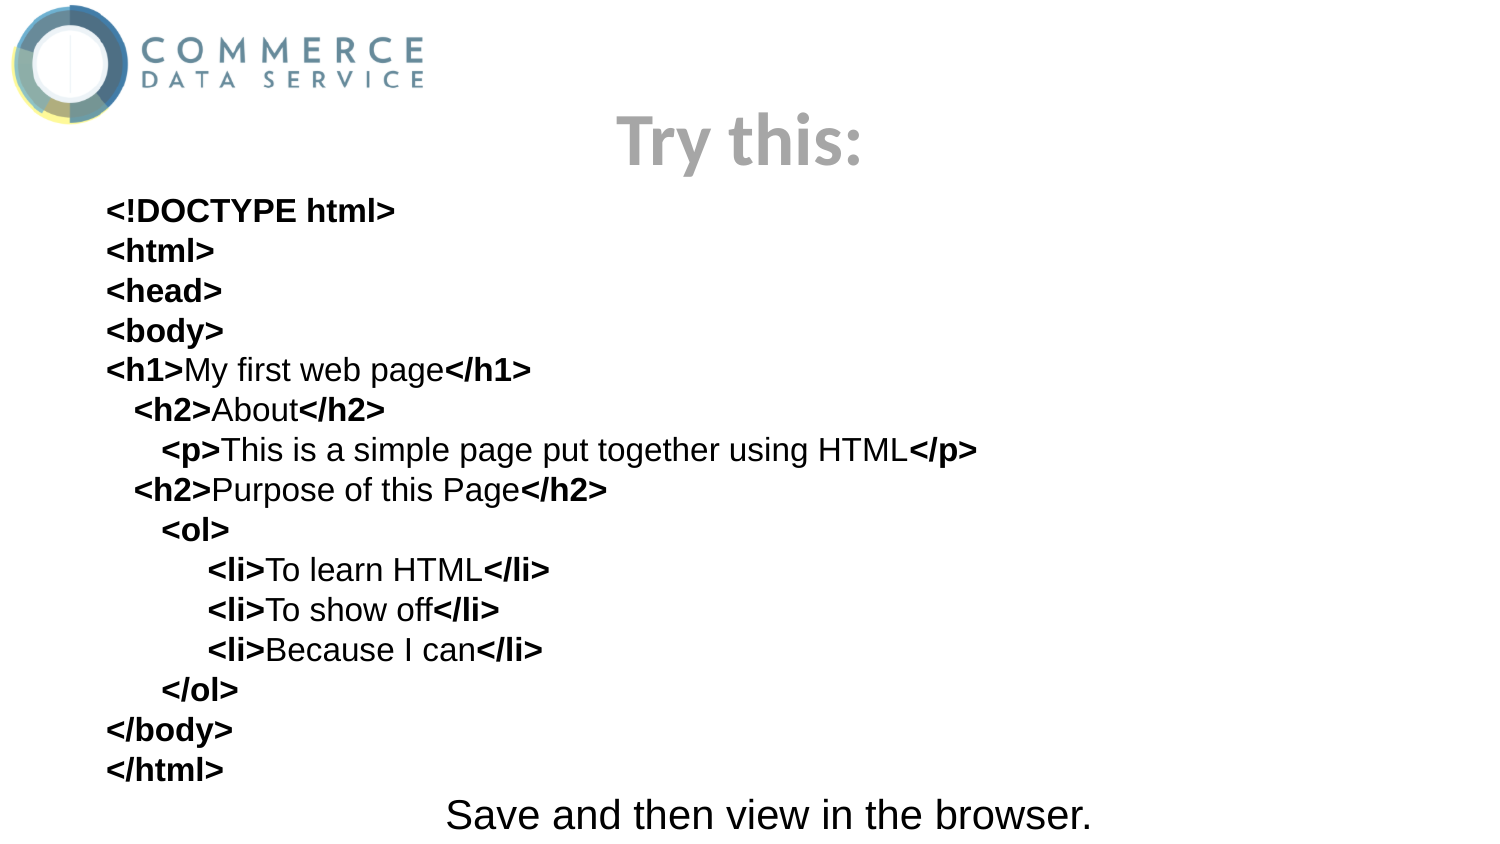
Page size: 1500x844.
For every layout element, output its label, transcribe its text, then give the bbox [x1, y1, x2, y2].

picture [0, 0, 437, 131]
text_box Try this: [62, 75, 1419, 193]
text_box <!DOCTYPE html> <html> <head> <body> <h1>My first web page</h1> <h2>About</h2> <p>This is a simple page put together using HTML</p> <h2>Purpose of this Page</h2> <ol> <li>To learn HTML</li> <li>To show off</li> <li>Because I can</li> </ol> </body> </html> Save and then view in the browser. [90, 103, 1448, 666]
